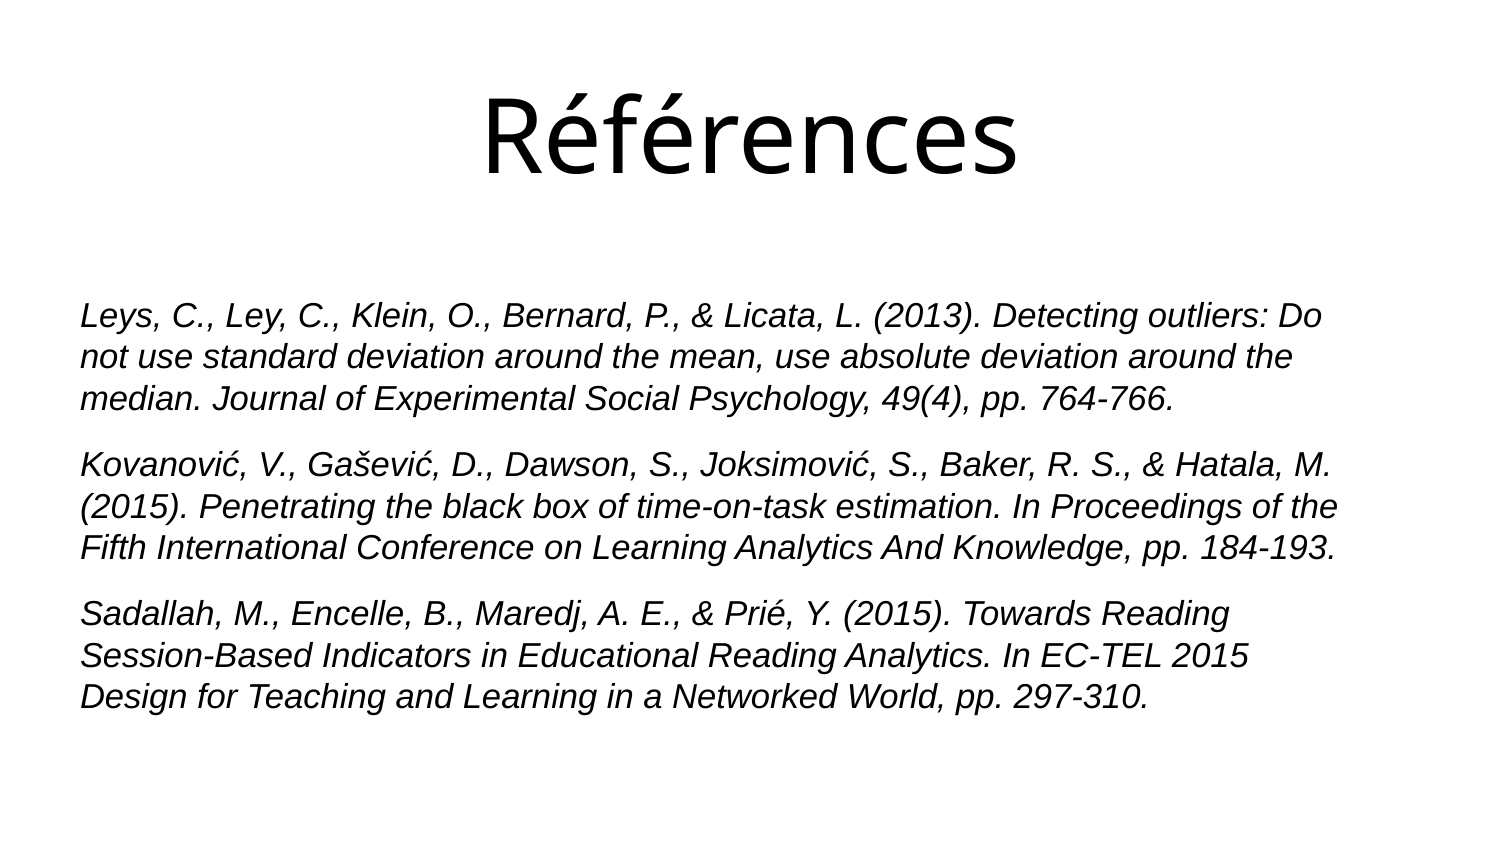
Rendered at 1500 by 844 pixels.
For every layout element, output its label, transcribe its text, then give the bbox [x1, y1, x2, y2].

title Références [109, 37, 1391, 226]
list Leys, C., Ley, C., Klein, O., Bernard, P., & Licata, L. (2013). Detecting outliers: Do not use standard deviation around the mean, use absolute deviation around the median. Journal of Experimental Social Psychology, 49(4), pp. 764-766. Kovanović, V., Gašević, D., Dawson, S., Joksimović, S., Baker, R. S., & Hatala, M. (2015). Penetrating the black box of time-on-task estimation. In Proceedings of the Fifth International Conference on Learning Analytics And Knowledge, pp. 184-193. Sadallah, M., Encelle, B., Maredj, A. E., & Prié, Y. (2015). Towards Reading Session-Based Indicators in Educational Reading Analytics. In EC-TEL 2015 Design for Teaching and Learning in a Networked World, pp. 297-310. [74, 274, 1356, 735]
